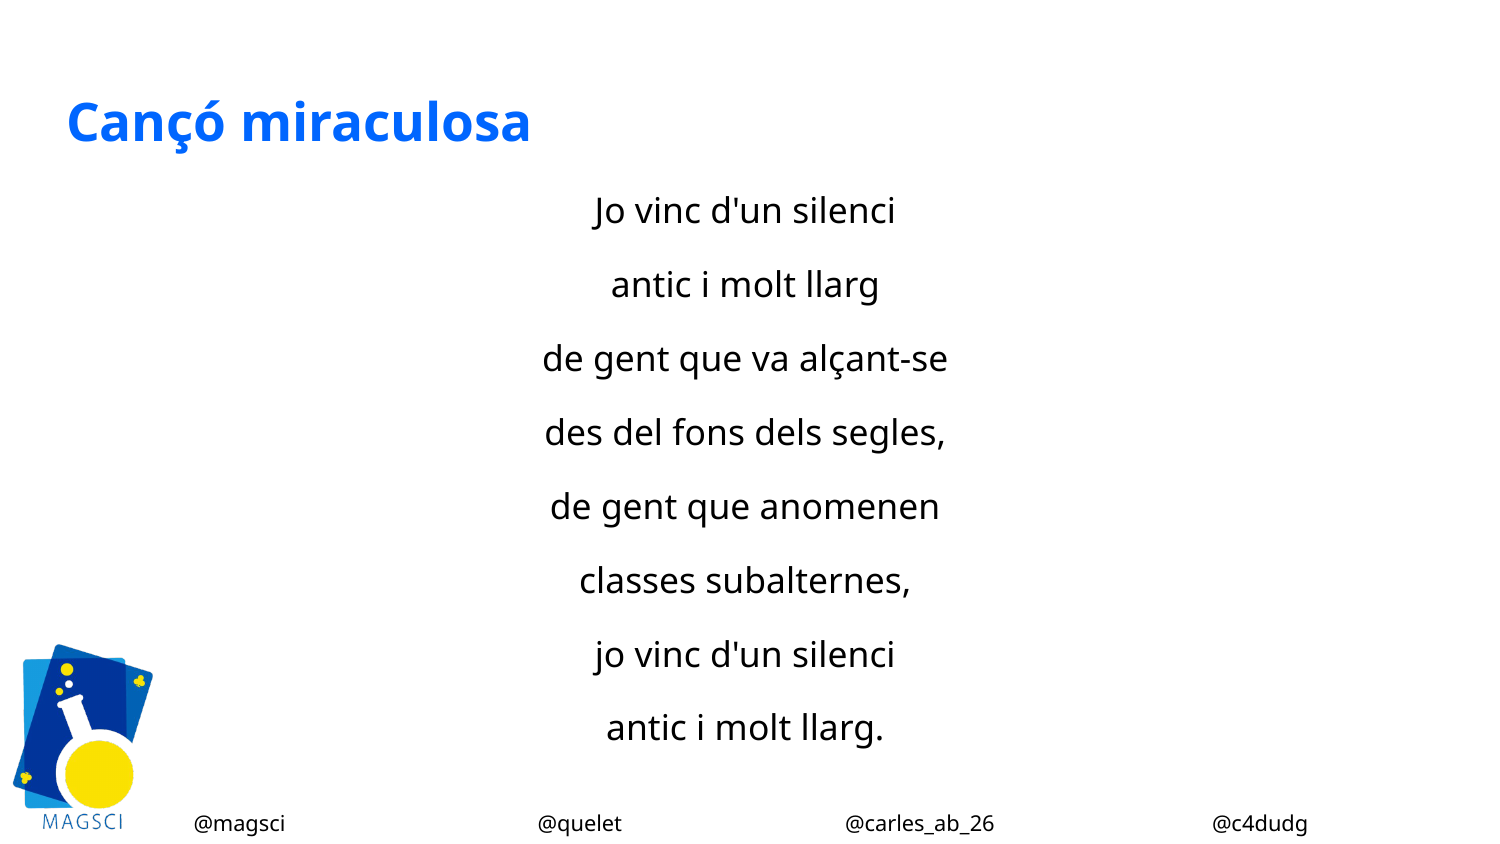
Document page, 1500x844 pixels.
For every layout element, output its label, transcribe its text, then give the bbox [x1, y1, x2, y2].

picture [12, 640, 155, 832]
list Jo vinc d'un silenci antic i molt llarg de gent que va alçant-se des del fons dels segles, de gent que anomenen classes subalternes, jo vinc d'un silenci antic i molt llarg. [440, 166, 1060, 728]
title Cançó miraculosa [51, 72, 1449, 167]
